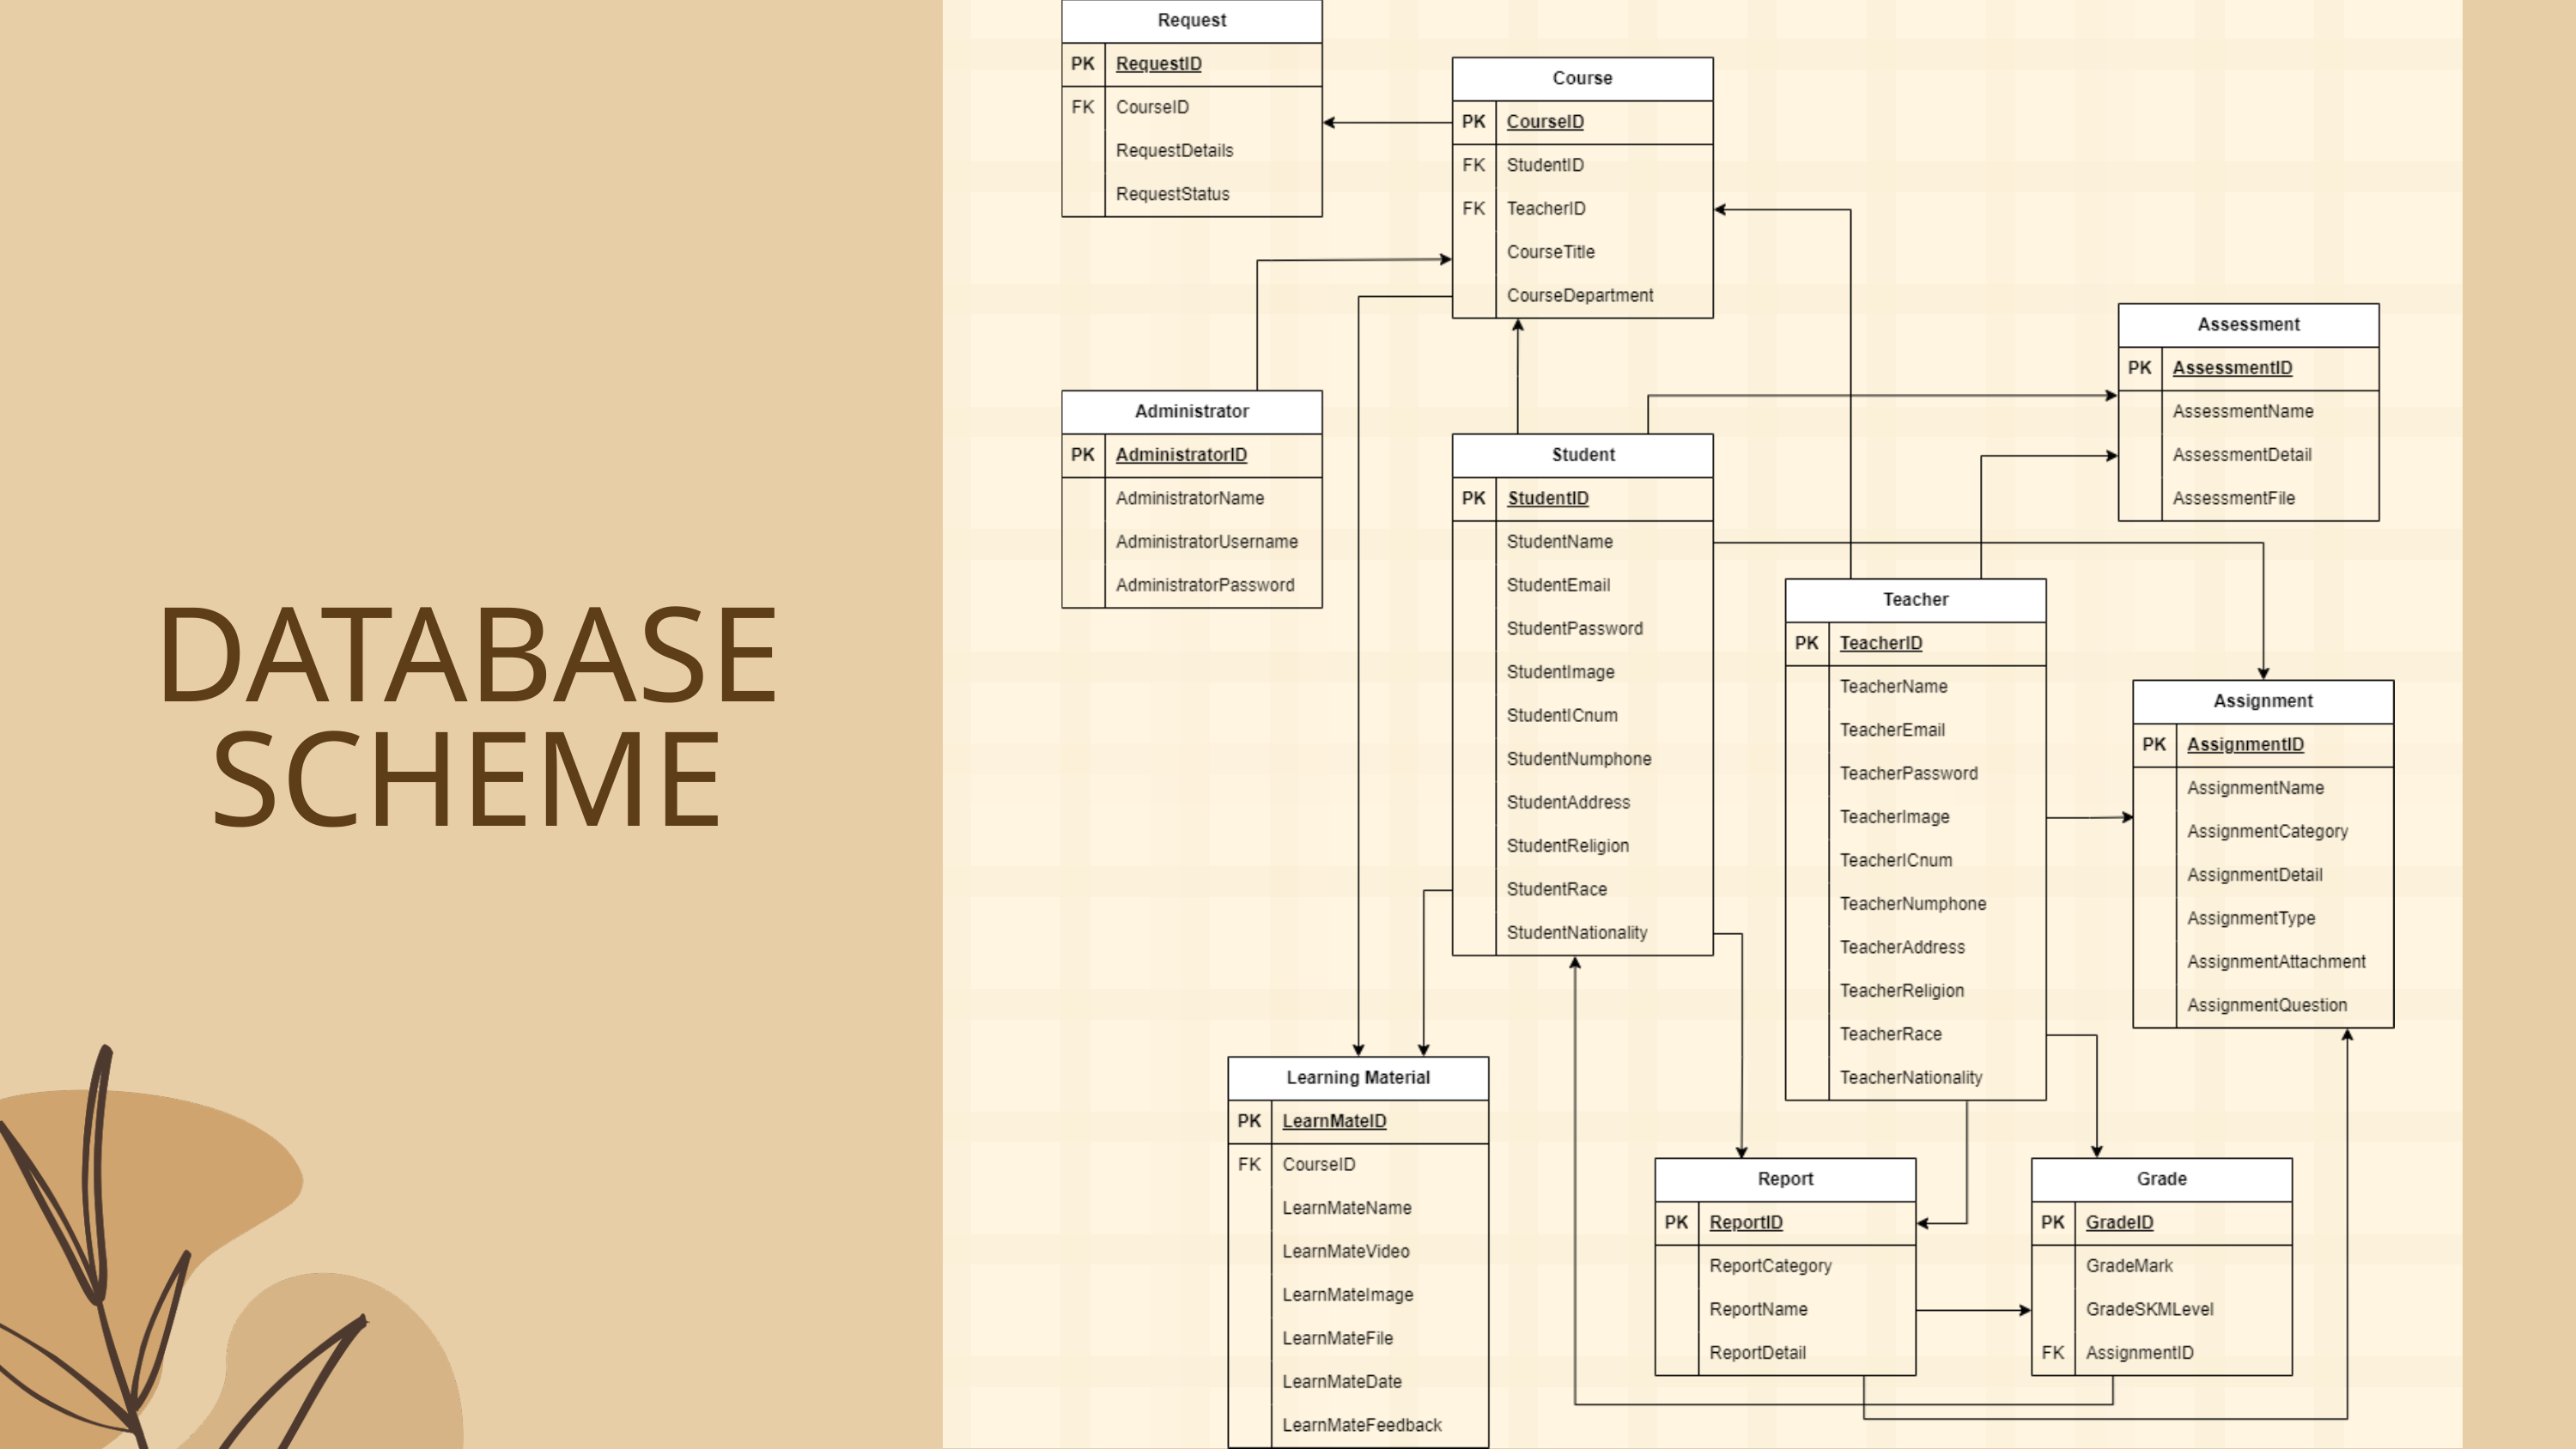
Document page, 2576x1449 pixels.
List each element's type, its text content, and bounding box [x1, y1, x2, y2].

text_box [0, 1040, 468, 1449]
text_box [942, 0, 2464, 1449]
text_box DATABASE SCHEME [0, 603, 938, 853]
